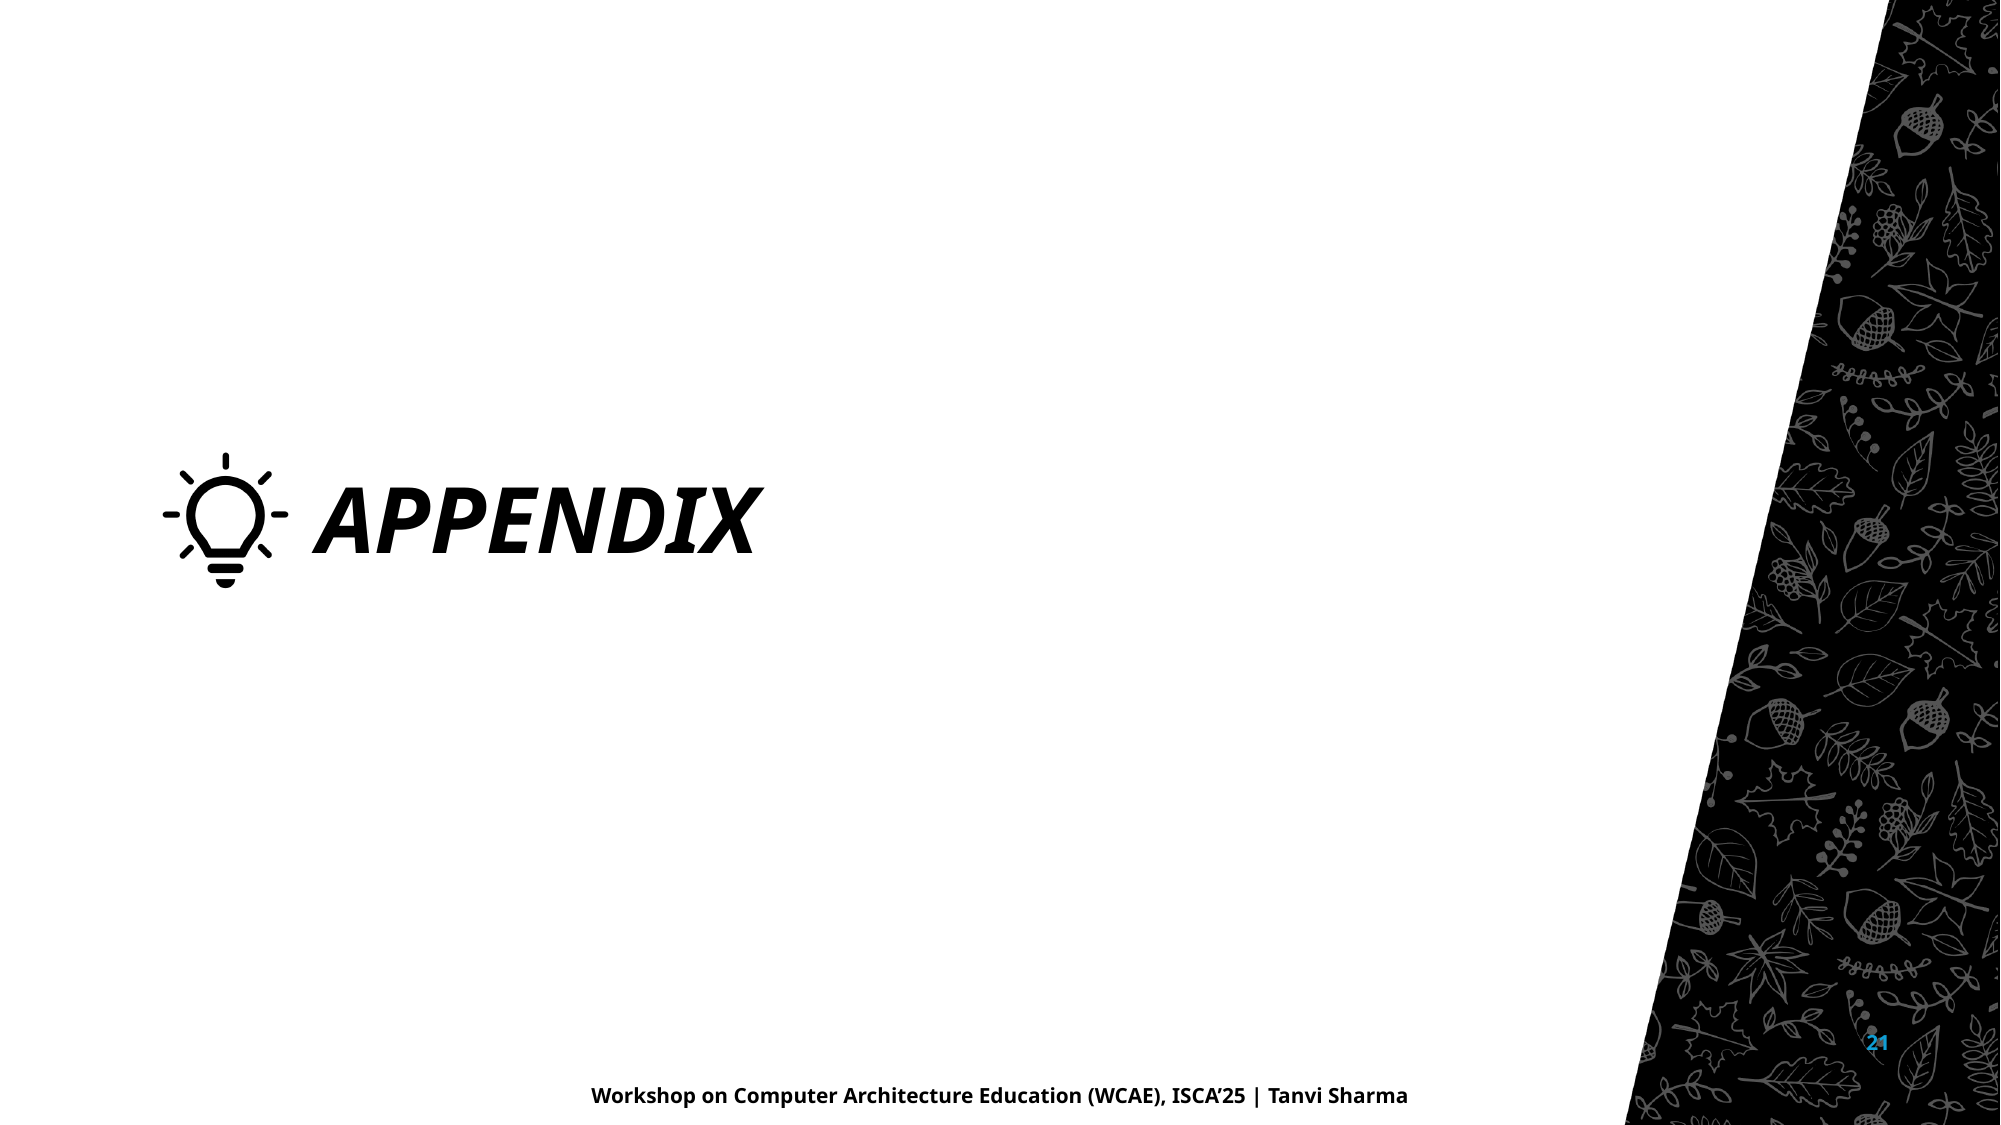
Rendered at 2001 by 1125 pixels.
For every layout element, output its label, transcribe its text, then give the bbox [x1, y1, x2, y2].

title Appendix [314, 471, 1524, 577]
slide_number 21 [1838, 1013, 1919, 1074]
picture [1449, 0, 2001, 1125]
picture [150, 446, 301, 597]
